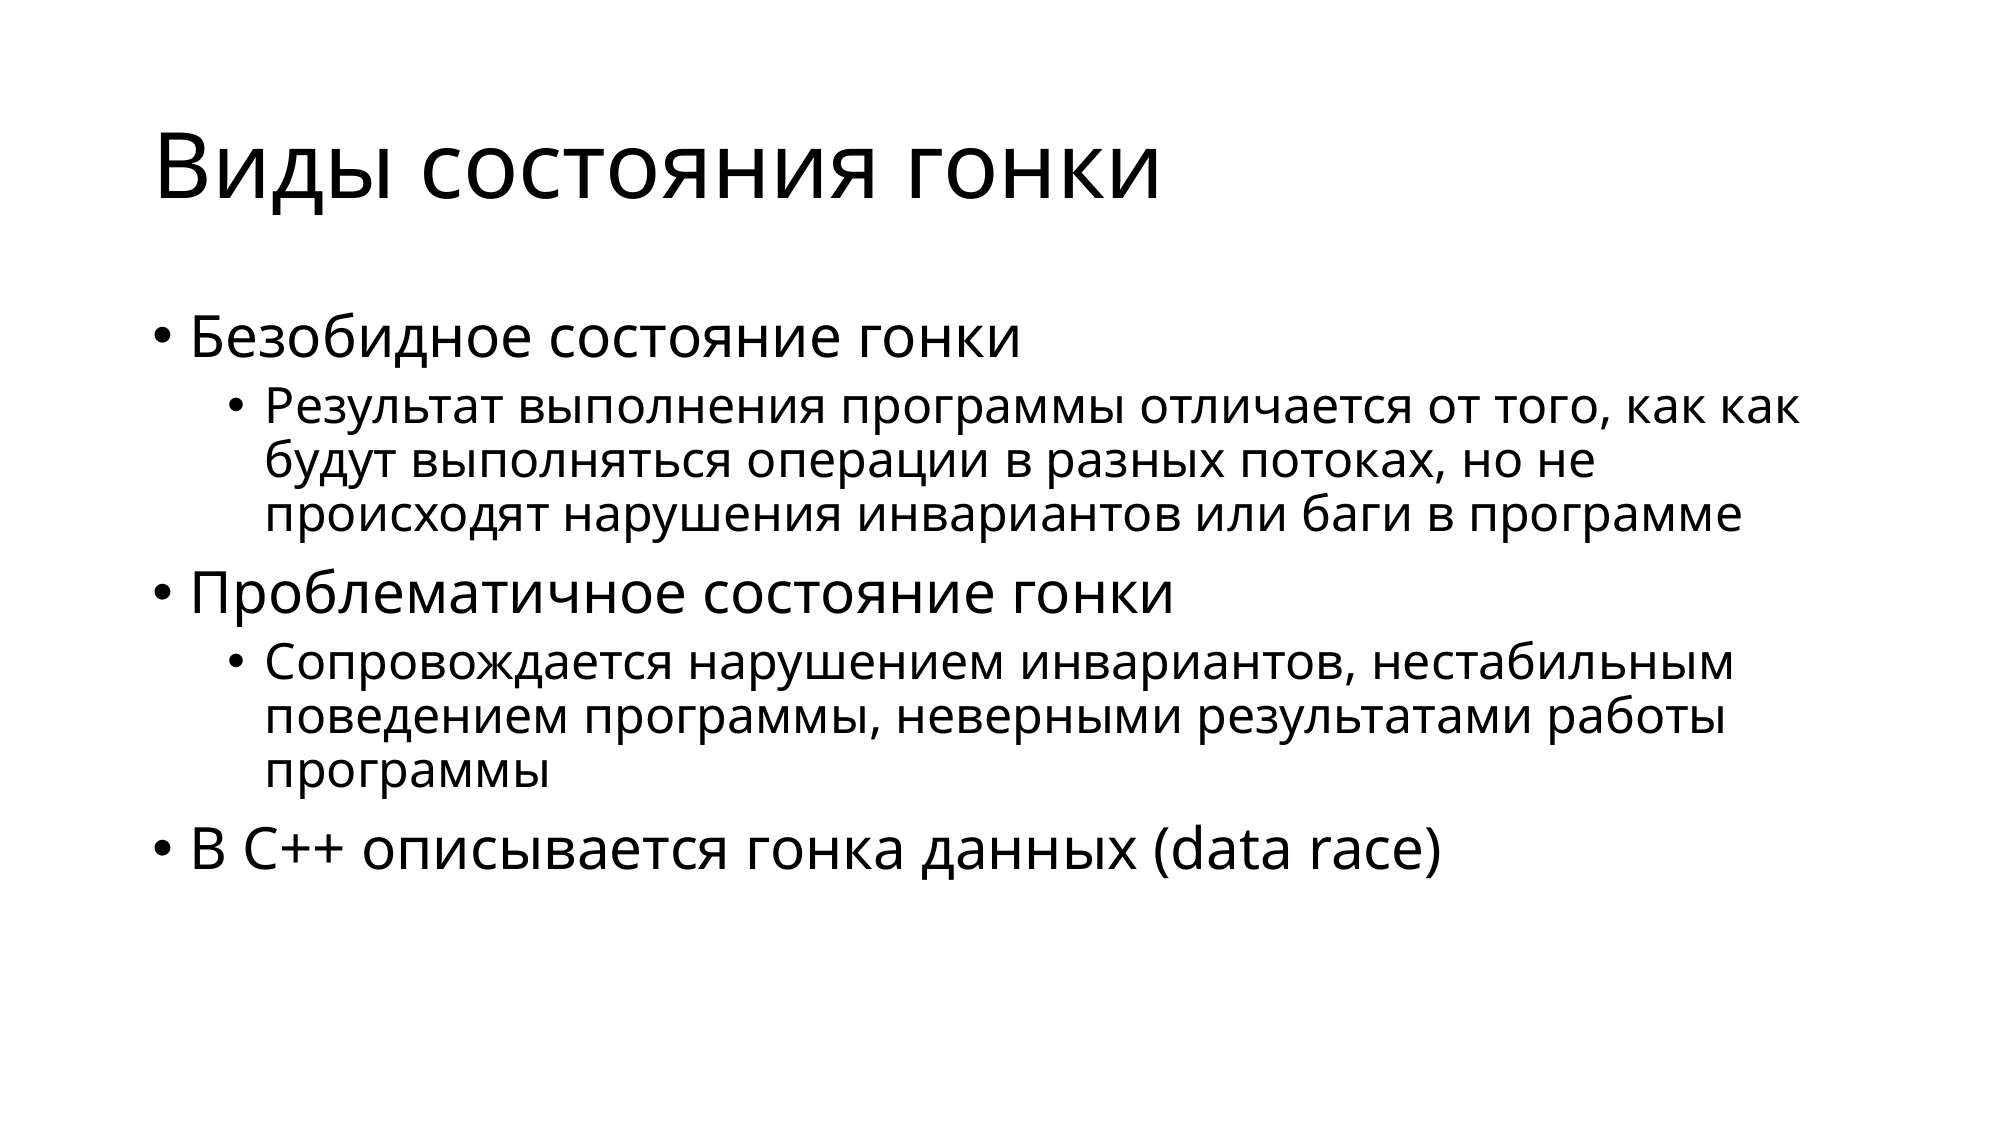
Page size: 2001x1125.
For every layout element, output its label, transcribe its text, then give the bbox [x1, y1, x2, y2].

title Виды состояния гонки [137, 59, 1863, 278]
list Безобидное состояние гонки Результат выполнения программы отличается от того, как как будут выполняться операции в разных потоках, но не происходят нарушения инвариантов или баги в программе Проблематичное состояние гонки Сопровождается нарушением инвариантов, нестабильным поведением программы, неверными результатами работы программы В C++ описывается гонка данных (data race) [137, 299, 1863, 1014]
